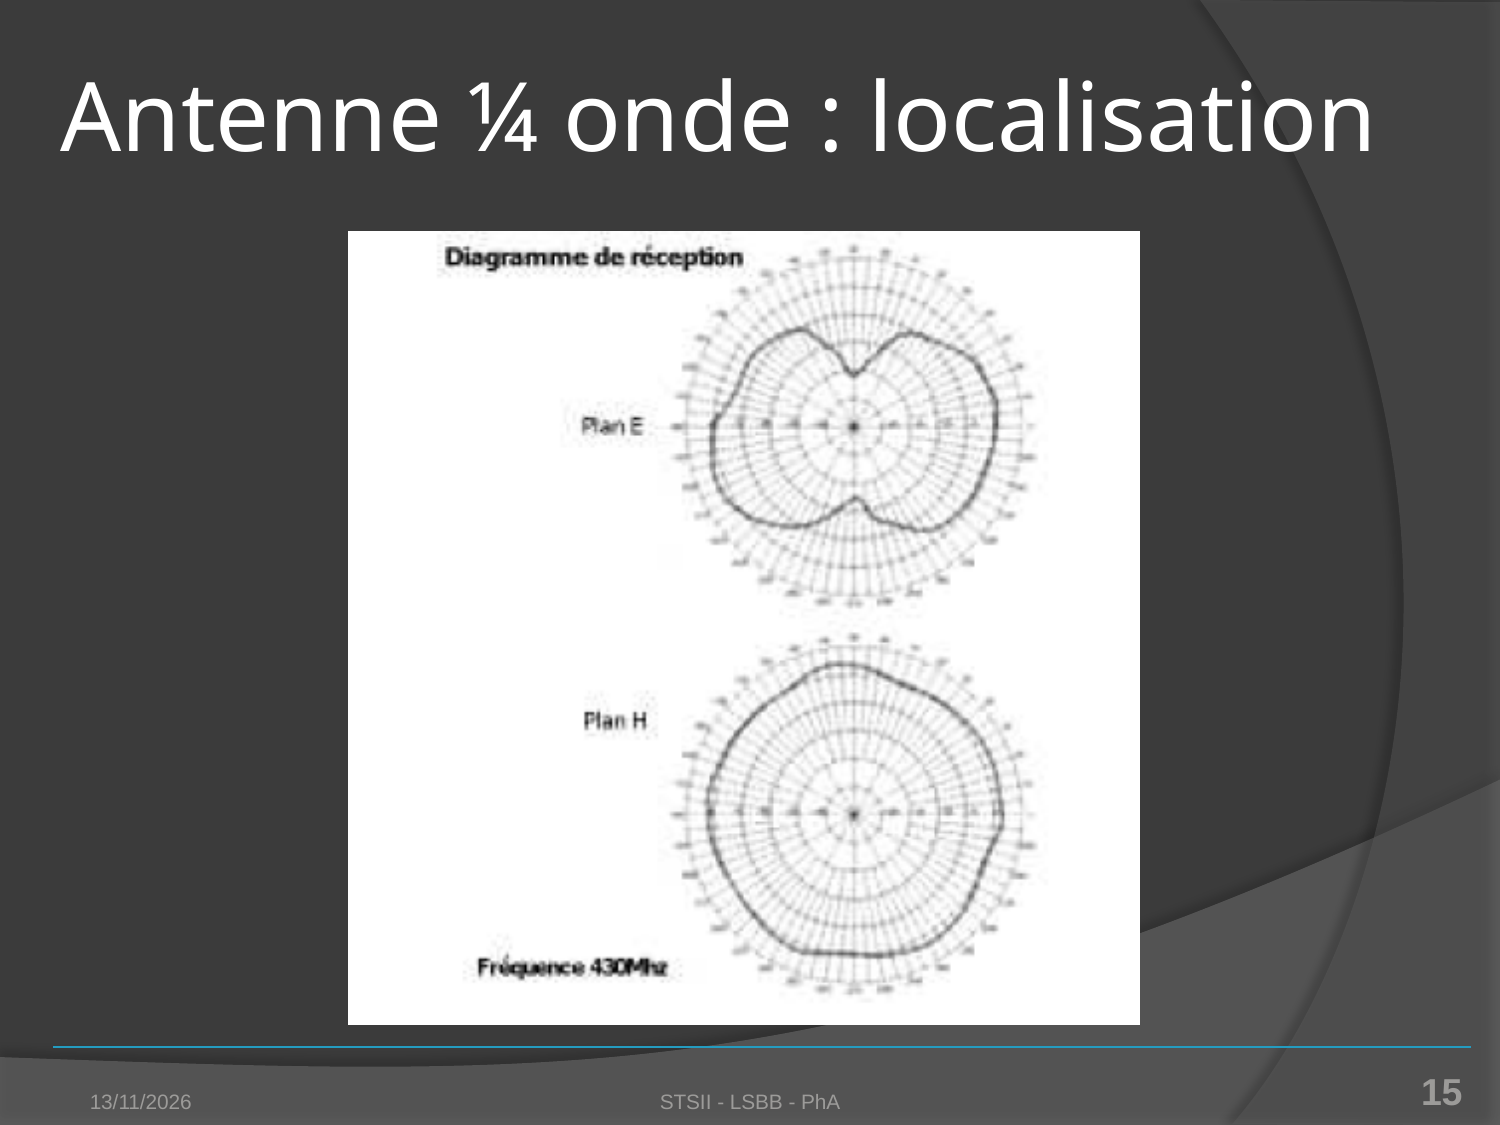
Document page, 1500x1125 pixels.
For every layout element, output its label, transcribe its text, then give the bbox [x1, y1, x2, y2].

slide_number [75, 1053, 425, 1114]
slide_number 15 [1337, 1053, 1463, 1114]
picture [348, 231, 1140, 1026]
title Antenne ¼ onde : localisation [53, 42, 1461, 185]
footer STSII - LSBB - PhA [512, 1053, 988, 1114]
